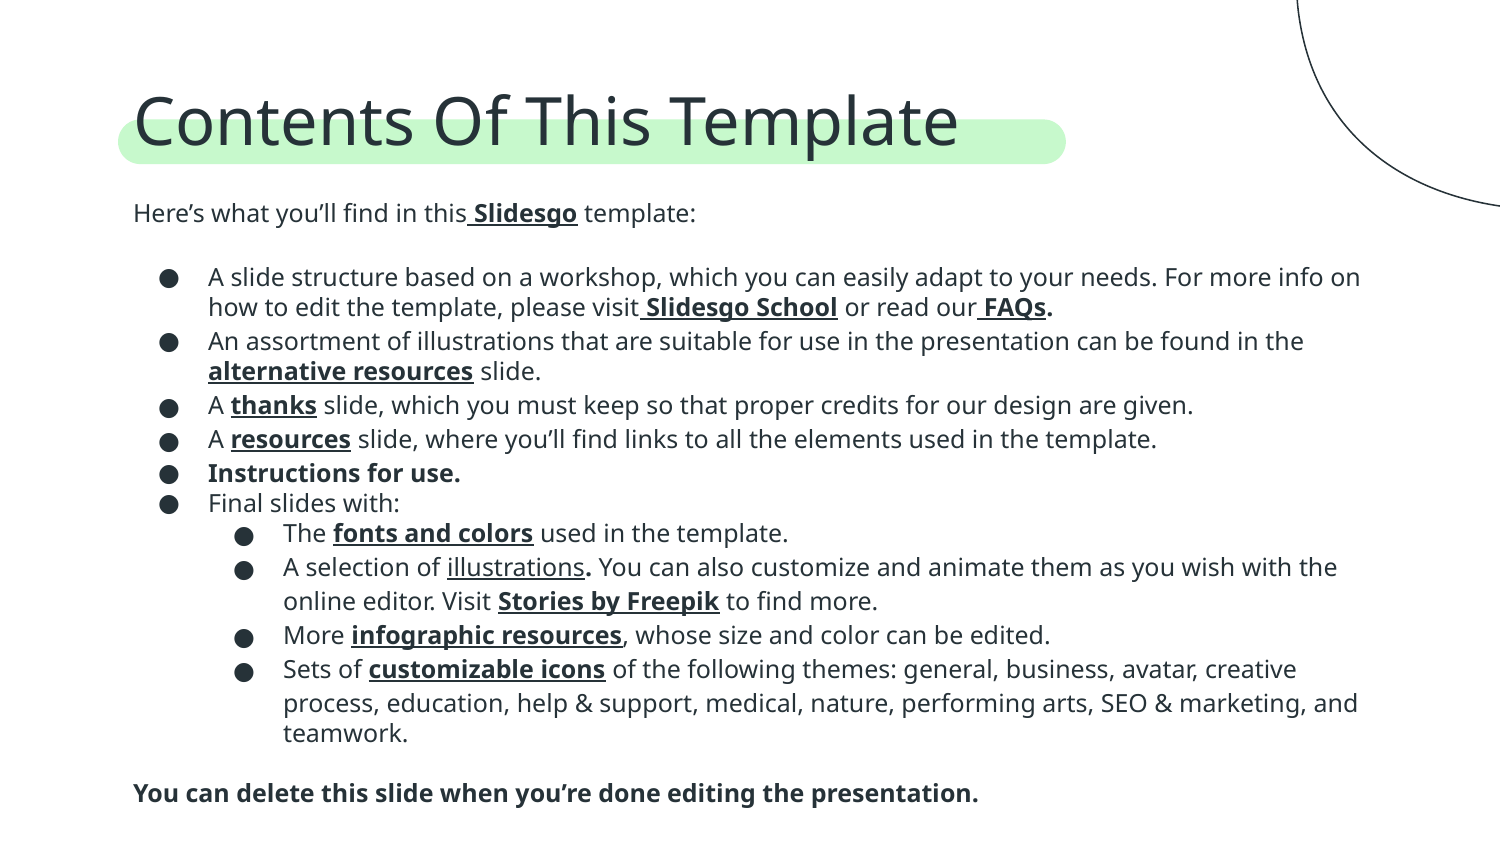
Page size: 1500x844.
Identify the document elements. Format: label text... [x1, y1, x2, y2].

title Contents Of This Template [118, 64, 1382, 165]
list Here’s what you’ll find in this Slidesgo template: A slide structure based on a workshop, which you can easily adapt to your needs. For more info on how to edit the template, please visit Slidesgo School or read our FAQs. An assortment of illustrations that are suitable for use in the presentation can be found in the alternative resources slide. A thanks slide, which you must keep so that proper credits for our design are given. A resources slide, where you’ll find links to all the elements used in the template. Instructions for use. Final slides with: The fonts and colors used in the template. A selection of illustrations. You can also customize and animate them as you wish with the online editor. Visit Stories by Freepik to find more. More infographic resources, whose size and color can be edited. Sets of customizable icons of the following themes: general, business, avatar, creative process, education, help & support, medical, nature, performing arts, SEO & marketing, and teamwork. You can delete this slide when you’re done editing the presentation. [118, 182, 1415, 784]
